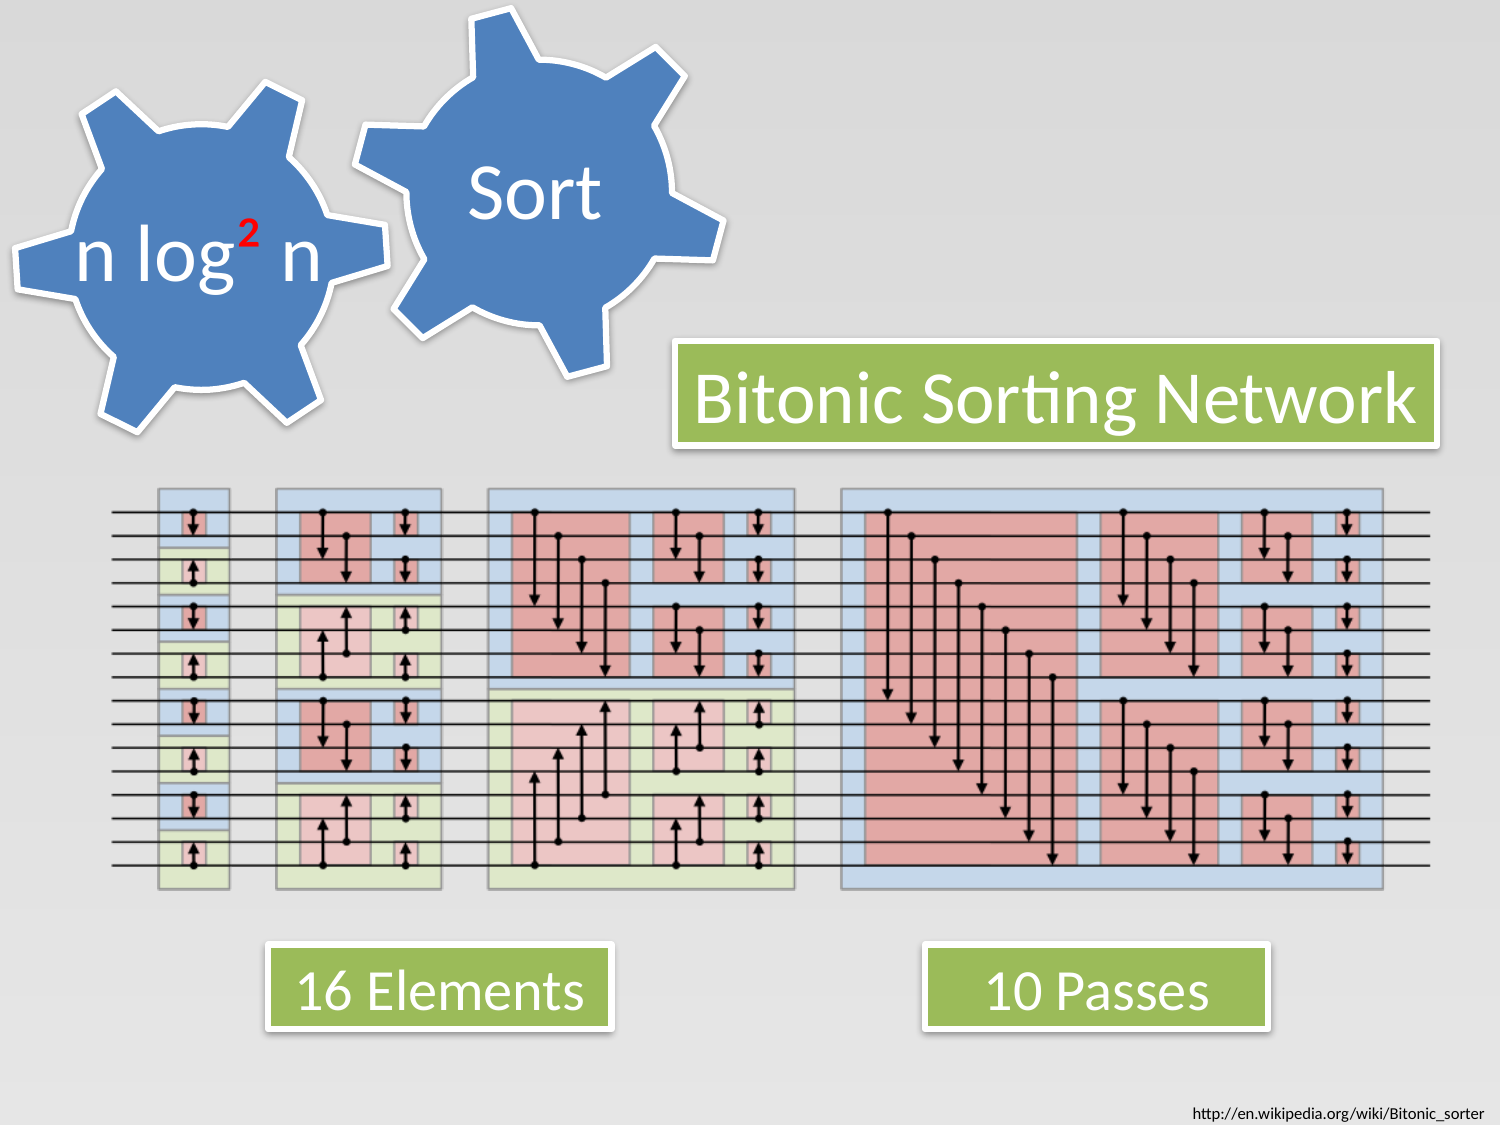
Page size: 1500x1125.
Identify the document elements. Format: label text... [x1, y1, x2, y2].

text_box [11, 67, 392, 448]
text_box 10 Passes [922, 941, 1271, 1032]
text_box 16 Elements [265, 941, 615, 1032]
text_box Bitonic Sorting Network [672, 338, 1440, 449]
text_box http://en.wikipedia.org/wiki/Bitonic_sorter [439, 1095, 1500, 1125]
picture [110, 487, 1433, 893]
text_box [349, 2, 730, 383]
